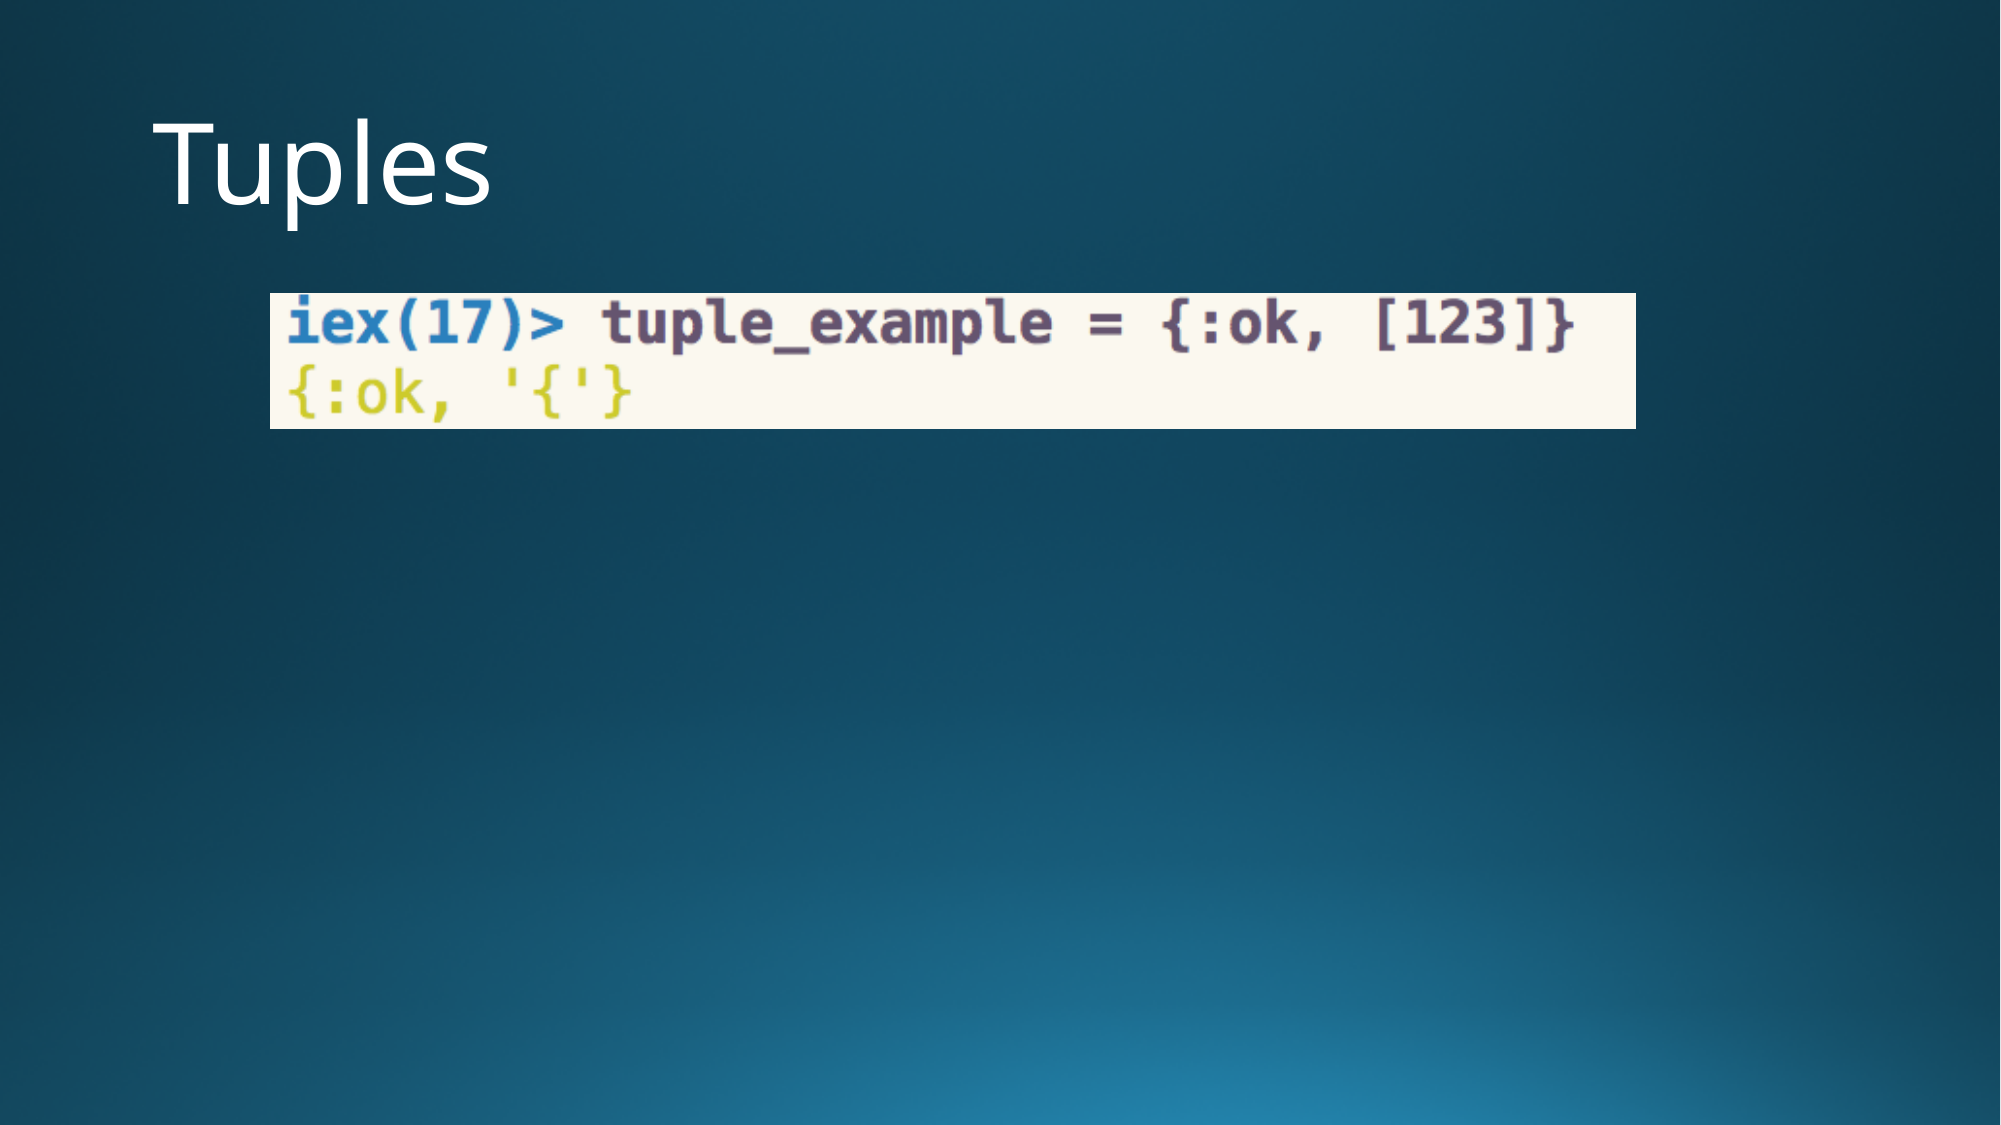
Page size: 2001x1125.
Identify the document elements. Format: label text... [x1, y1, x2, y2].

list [270, 293, 1636, 430]
title Tuples [137, 59, 1863, 278]
picture [0, 0, 2001, 1125]
